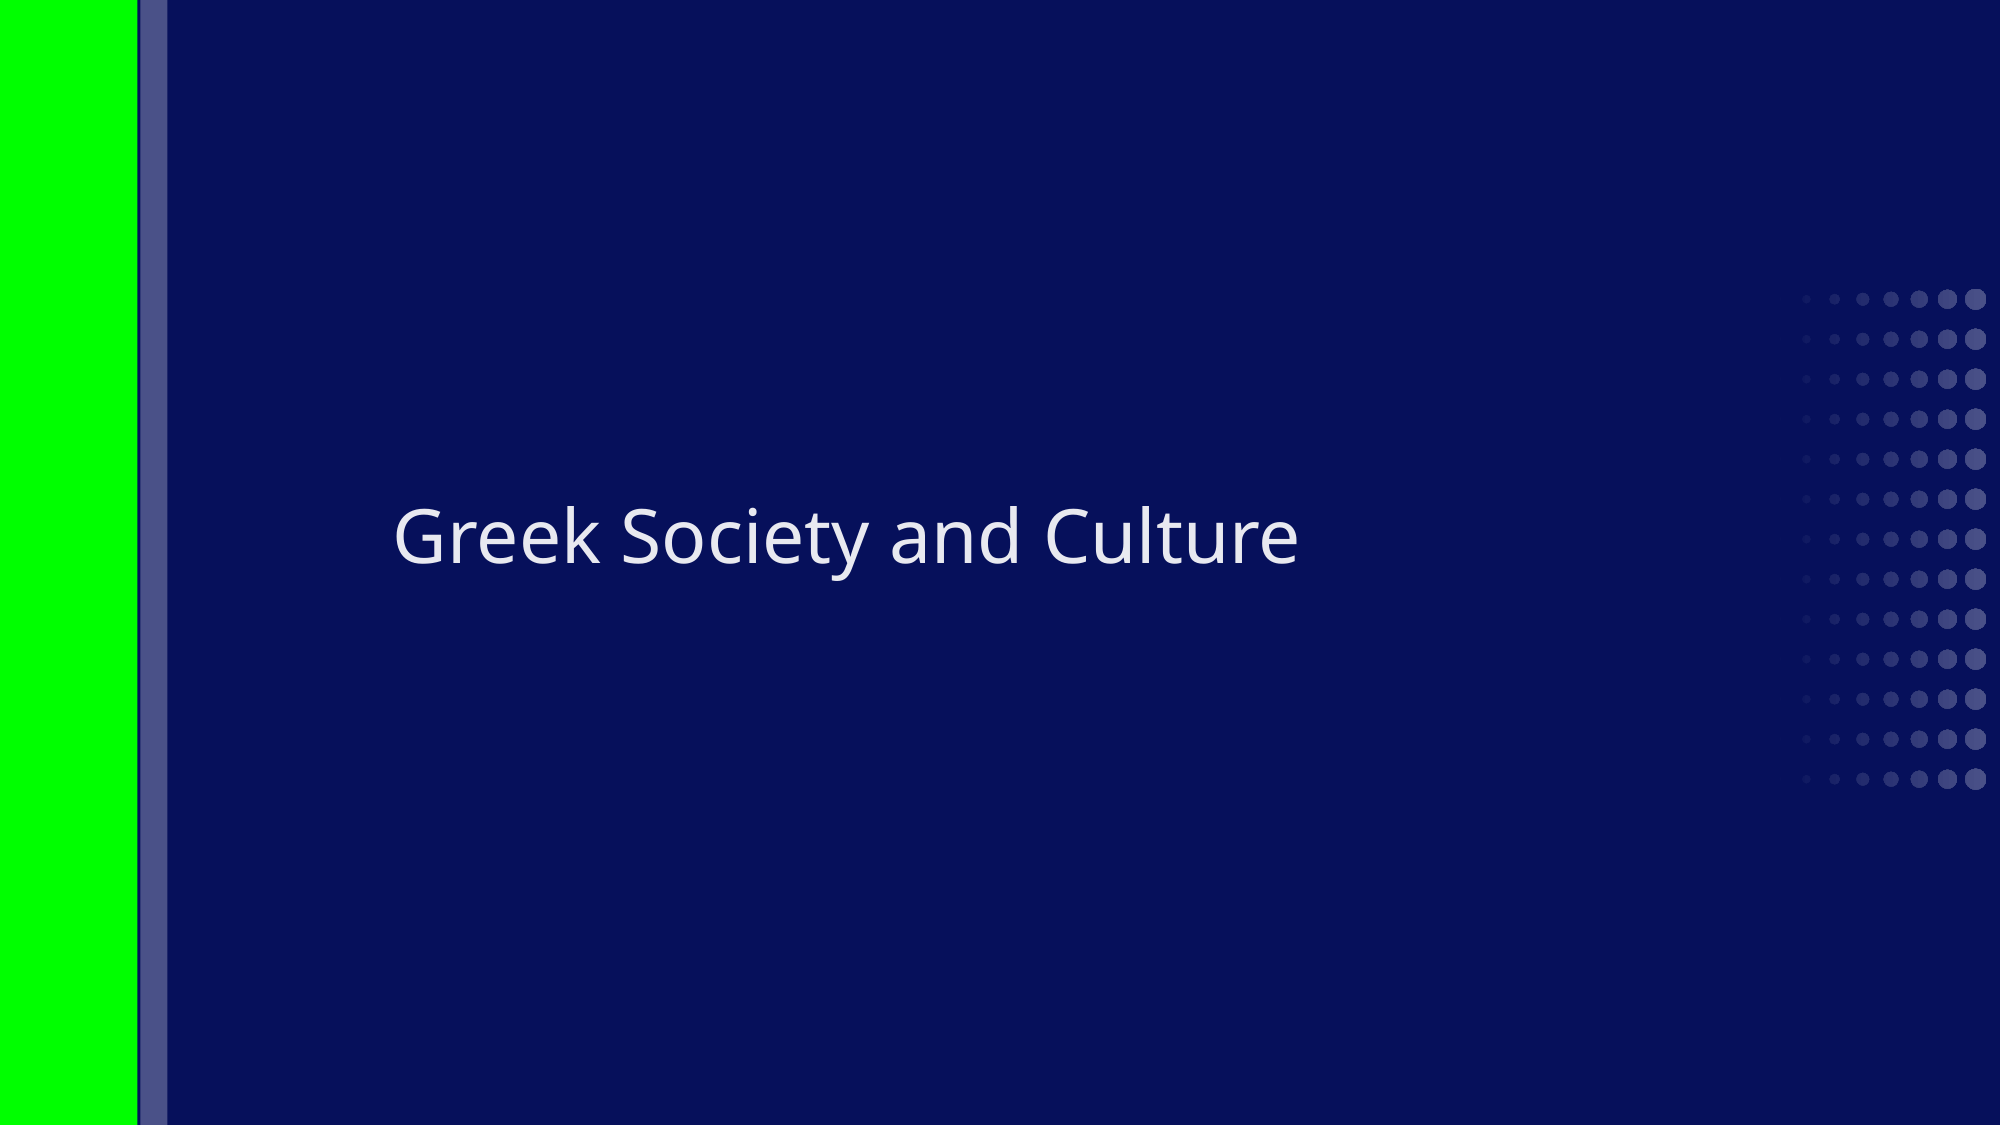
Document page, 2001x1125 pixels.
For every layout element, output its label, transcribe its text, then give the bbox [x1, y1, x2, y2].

title Greek Society and Culture [378, 371, 1437, 707]
